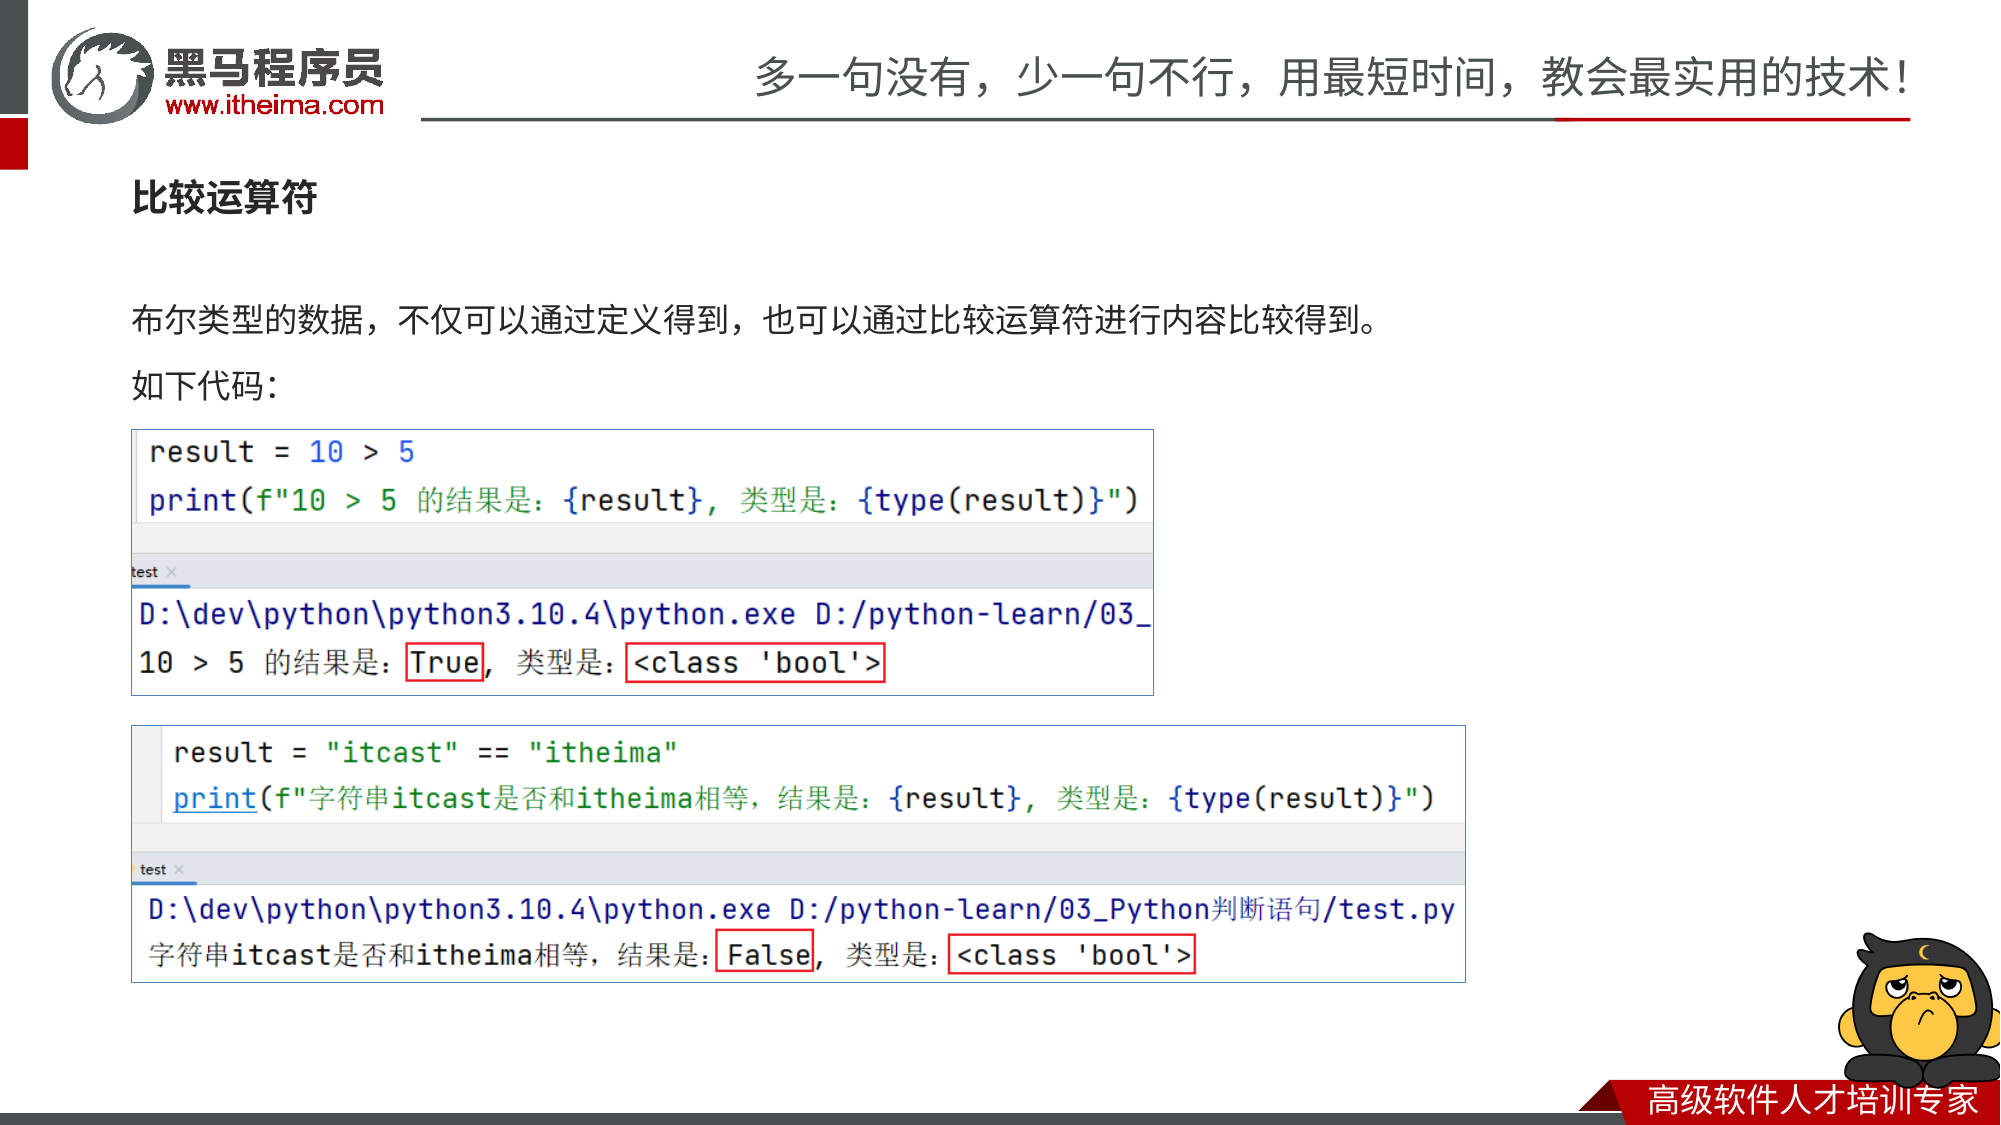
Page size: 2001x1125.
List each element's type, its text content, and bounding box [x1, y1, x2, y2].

picture [131, 429, 1154, 696]
picture [1803, 885, 2000, 1118]
picture [50, 26, 384, 125]
list 布尔类型的数据，不仅可以通过定义得到，也可以通过比较运算符进行内容比较得到。 如下代码： [116, 271, 1872, 964]
list 比较运算符 [116, 154, 1872, 239]
picture [131, 724, 1466, 983]
